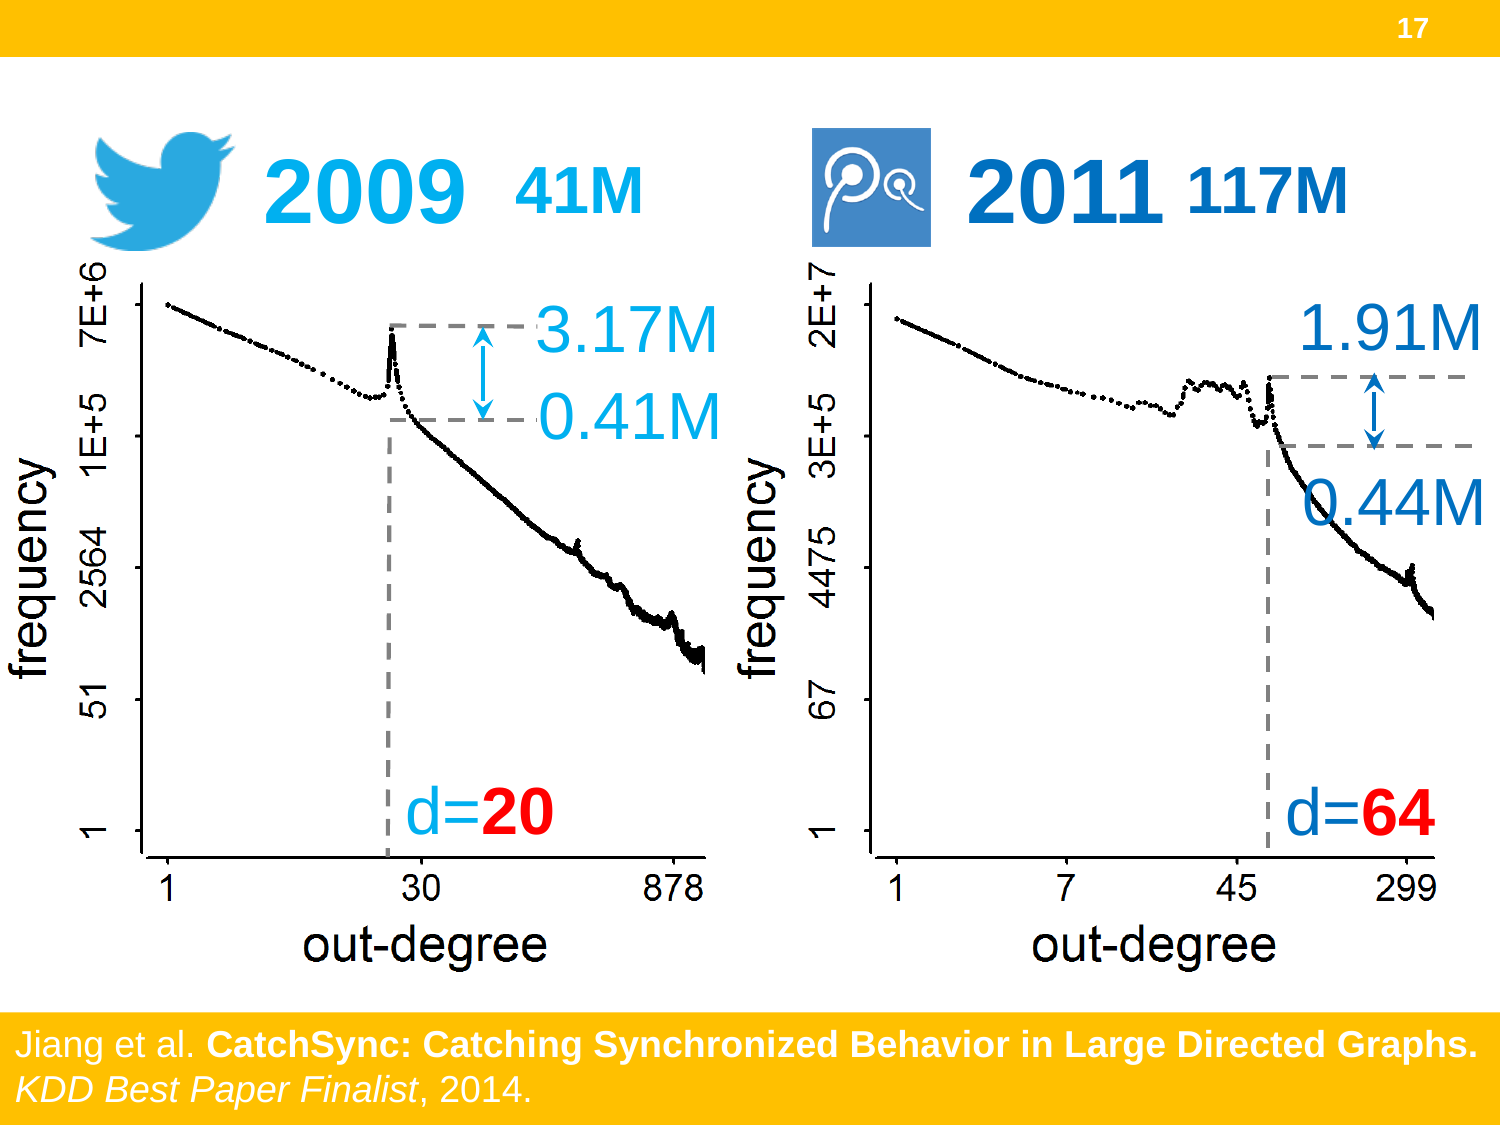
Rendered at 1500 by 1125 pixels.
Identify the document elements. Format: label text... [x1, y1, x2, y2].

text_box 2011 [951, 124, 1181, 236]
slide_number 17 [1381, 0, 1500, 55]
text_box 117M [1171, 139, 1365, 234]
text_box 41M [500, 139, 661, 234]
text_box Jiang et al. CatchSync: Catching Synchronized Behavior in Large Directed Graphs. KDD Best Paper Finalist, 2014. [0, 1012, 1500, 1118]
picture [2, 127, 1500, 1008]
text_box 2009 [248, 124, 484, 236]
